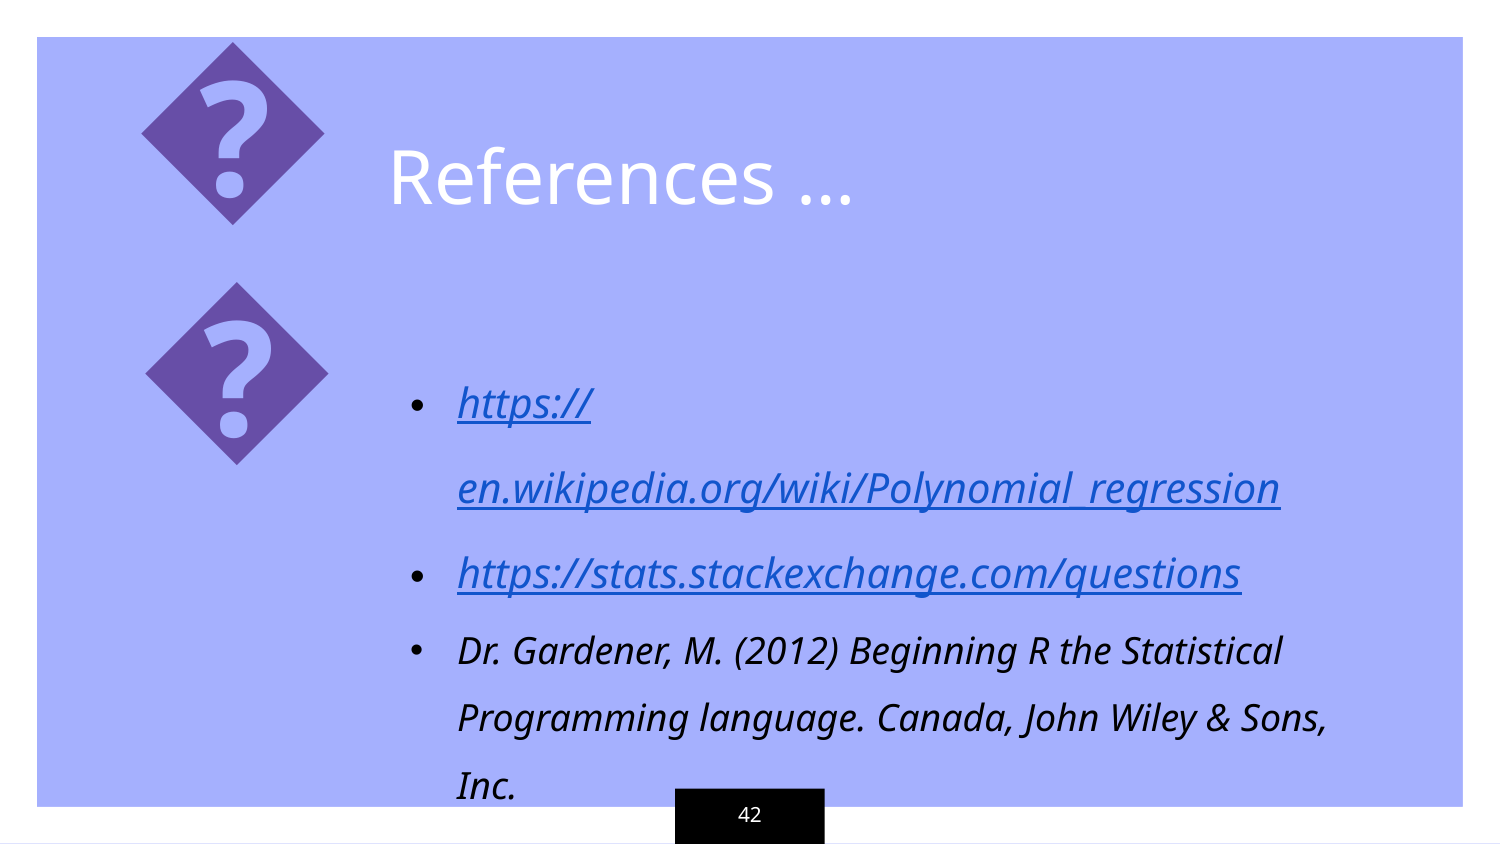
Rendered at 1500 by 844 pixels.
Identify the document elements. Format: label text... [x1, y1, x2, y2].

text_box https://en.wikipedia.org/wiki/Polynomial_regression https://stats.stackexchange.com/questions Dr. Gardener, M. (2012) Beginning R the Statistical Programming language. Canada, John Wiley & Sons, Inc. [395, 340, 1393, 815]
text_box 😉 [118, 127, 356, 341]
slide_number 42 [675, 815, 825, 844]
text_box References … [372, 93, 940, 235]
